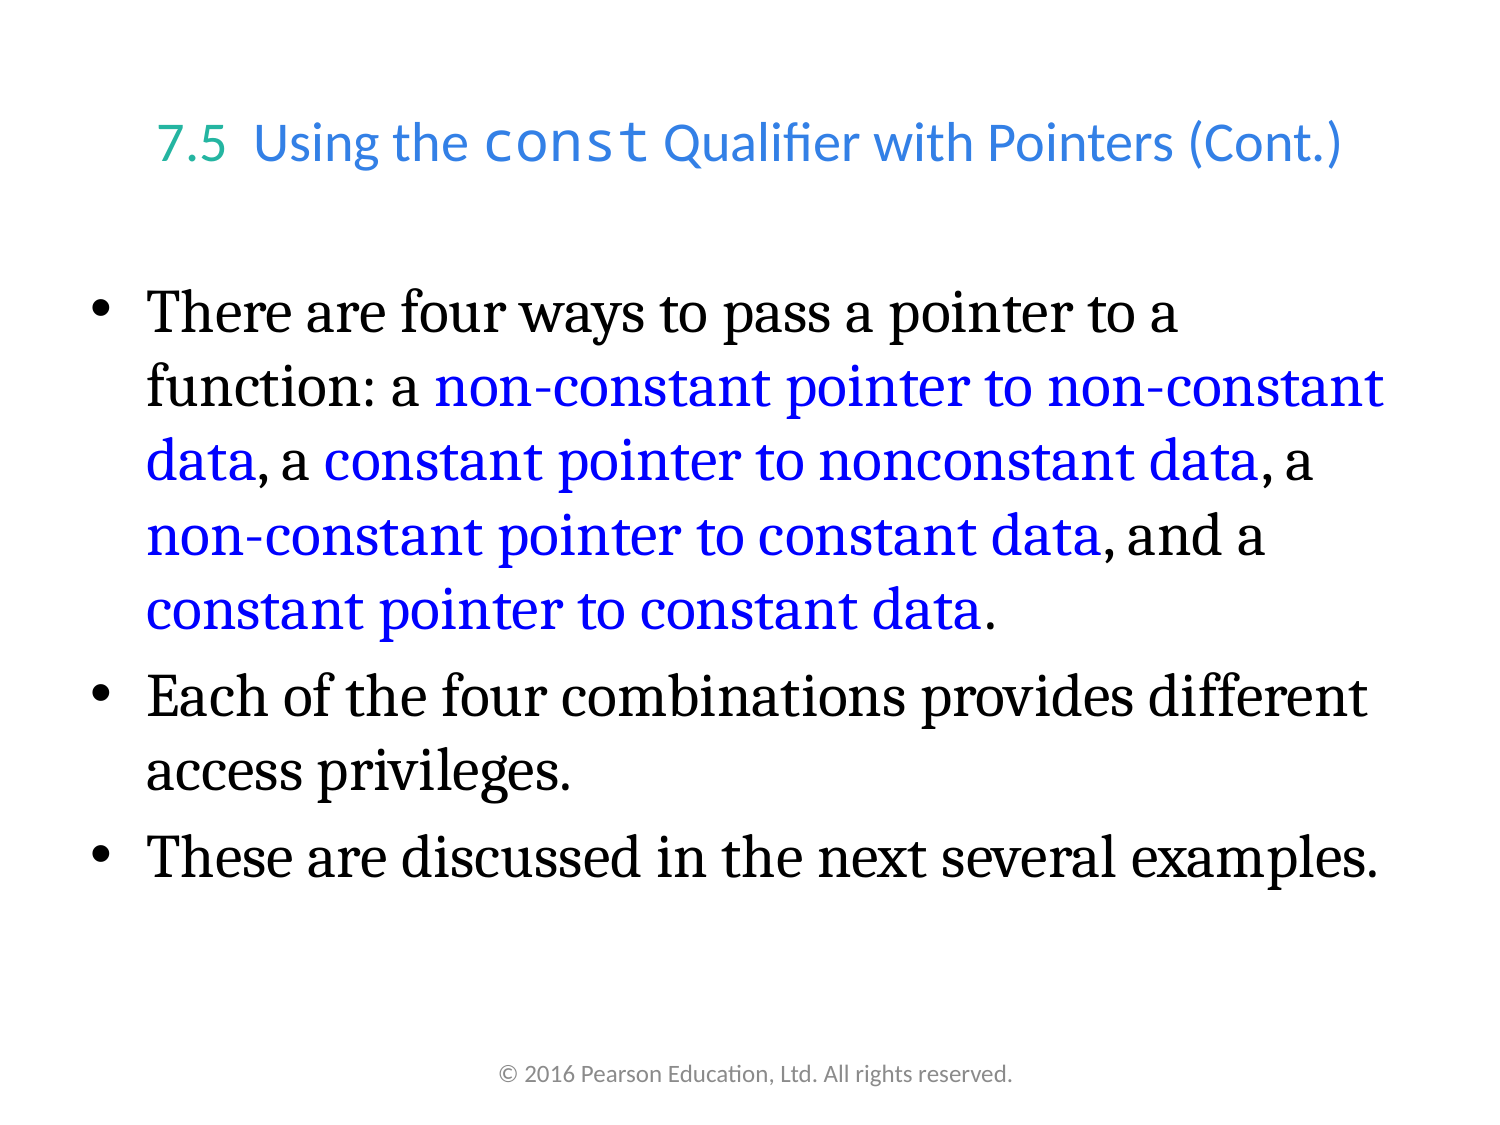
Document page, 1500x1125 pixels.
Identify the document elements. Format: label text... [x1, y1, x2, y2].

list There are four ways to pass a pointer to a function: a non-constant pointer to non-constant data, a constant pointer to nonconstant data, a non-constant pointer to constant data, and a constant pointer to constant data. Each of the four combinations provides different access privileges. These are discussed in the next several examples. [75, 262, 1425, 1005]
title 7.5 Using the const Qualifier with Pointers (Cont.) [75, 45, 1425, 233]
footer © 2016 Pearson Education, Ltd. All rights reserved. [362, 1042, 1150, 1103]
